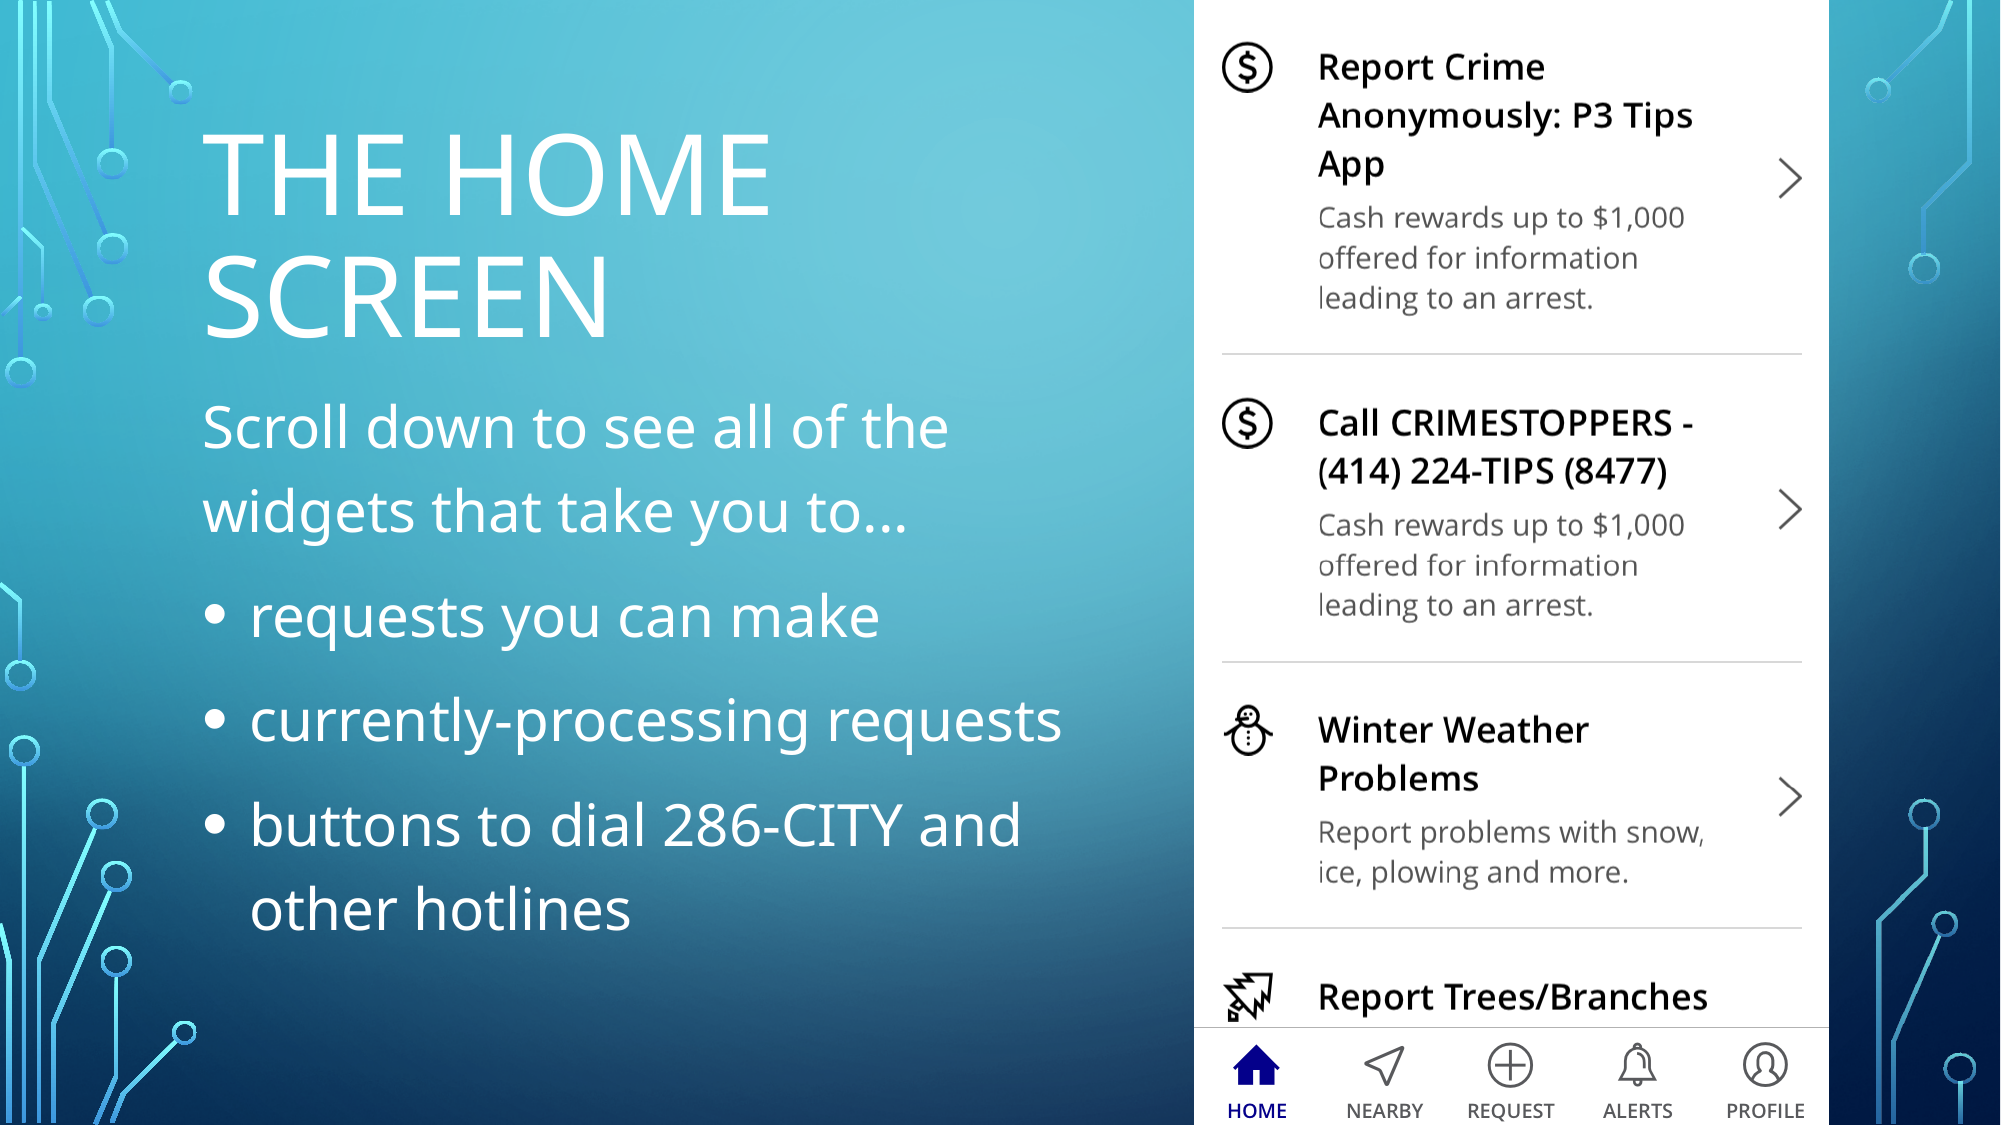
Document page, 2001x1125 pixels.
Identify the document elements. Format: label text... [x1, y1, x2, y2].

picture [1194, 0, 1829, 1125]
title The home screen [187, 99, 1161, 369]
list Scroll down to see all of the widgets that take you to... requests you can make currently-processing requests buttons to dial 286-CITY and other hotlines [187, 369, 1161, 950]
